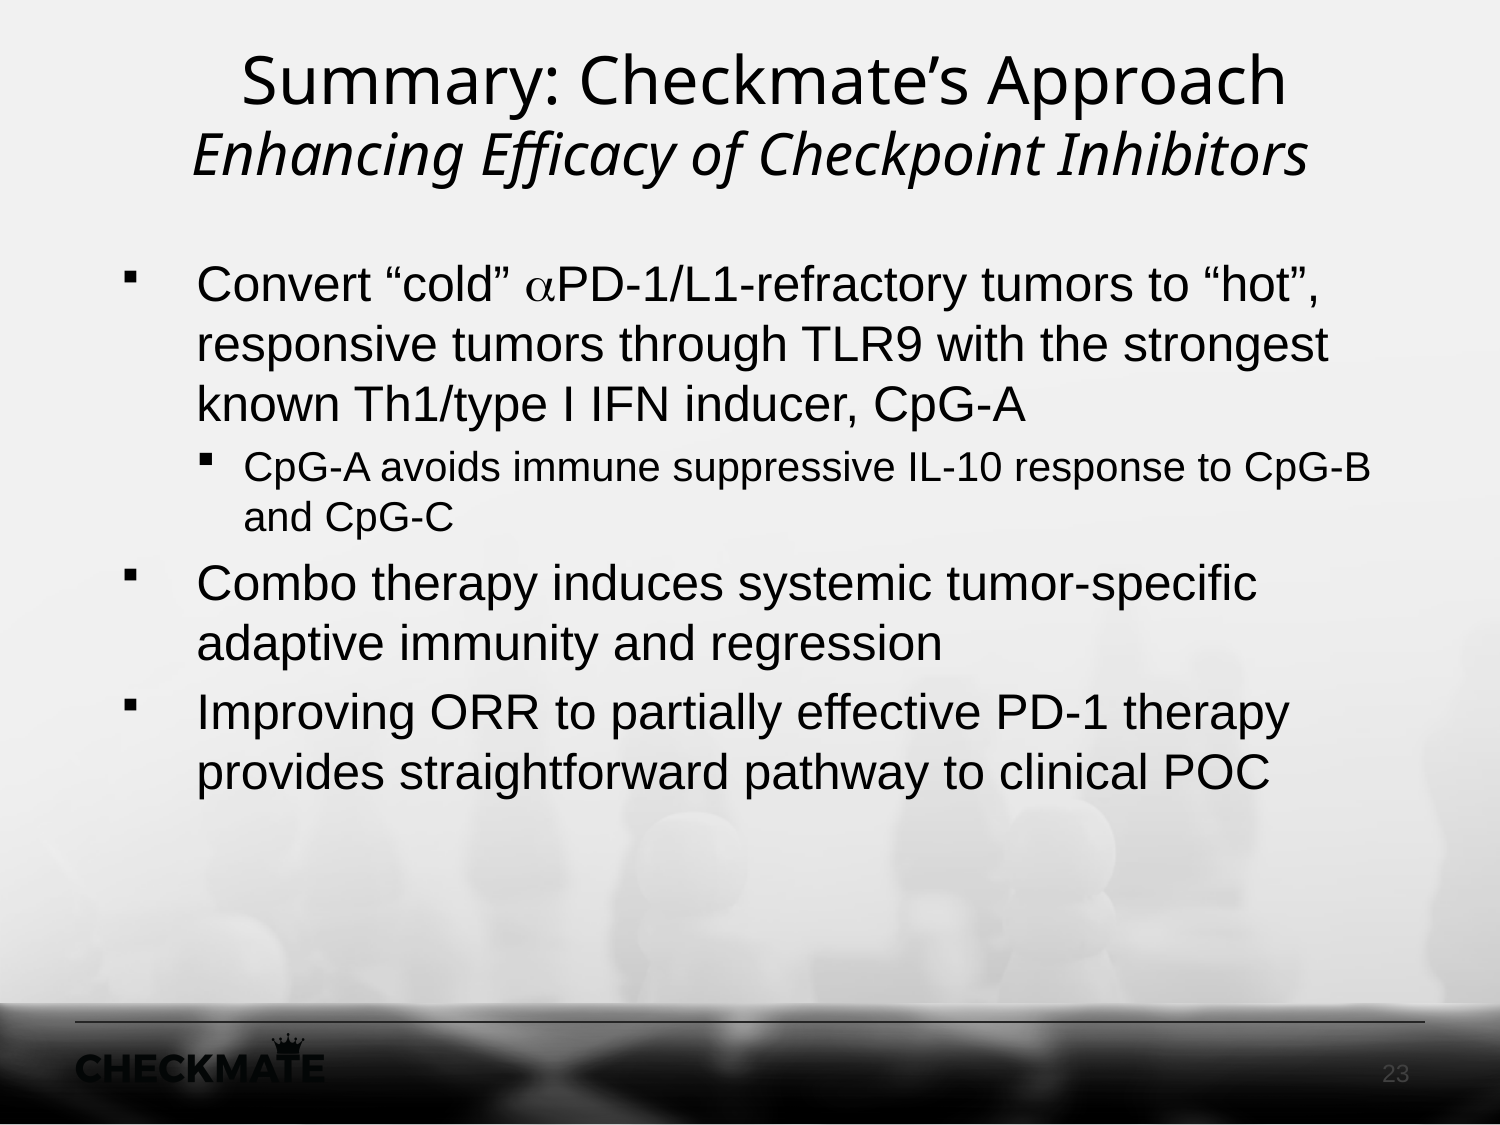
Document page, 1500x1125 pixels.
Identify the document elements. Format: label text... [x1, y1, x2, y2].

title Summary: Checkmate’s Approach Enhancing Efficacy of Checkpoint Inhibitors [106, 67, 1425, 228]
picture [0, 0, 1500, 1125]
list Convert “cold” aPD-1/L1-refractory tumors to “hot”, responsive tumors through TLR9 with the strongest known Th1/type I IFN inducer, CpG-A CpG-A avoids immune suppressive IL-10 response to CpG-B and CpG-C Combo therapy induces systemic tumor-specific adaptive immunity and regression Improving ORR to partially effective PD-1 therapy provides straightforward pathway to clinical POC [106, 244, 1401, 987]
slide_number 23 [1074, 1042, 1425, 1103]
